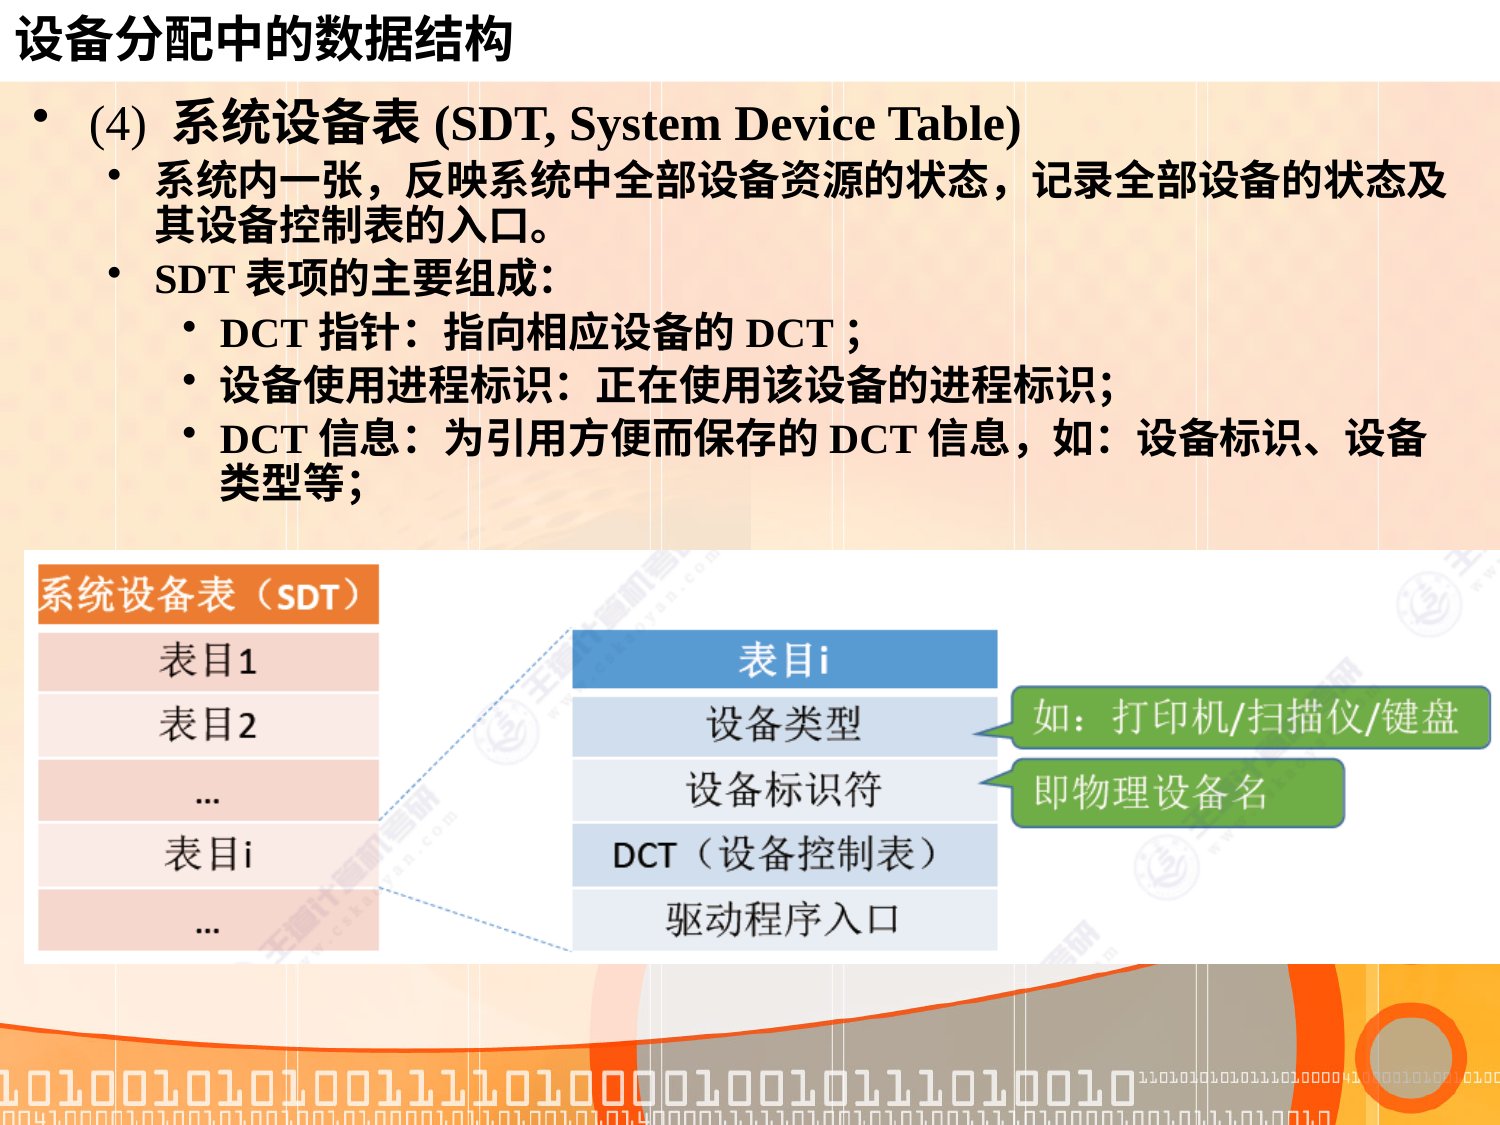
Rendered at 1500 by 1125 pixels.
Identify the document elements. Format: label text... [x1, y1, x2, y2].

title 设备分配中的数据结构 [0, 0, 1500, 76]
picture [0, 82, 1500, 1125]
list (4) 系统设备表(SDT, System Device Table) 系统内一张，反映系统中全部设备资源的状态，记录全部设备的状态及其设备控制表的入口。 SDT表项的主要组成： DCT指针：指向相应设备的DCT； 设备使用进程标识：正在使用该设备的进程标识； DCT信息：为引用方便而保存的DCT信息，如：设备标识、设备类型等； [17, 89, 1467, 1059]
